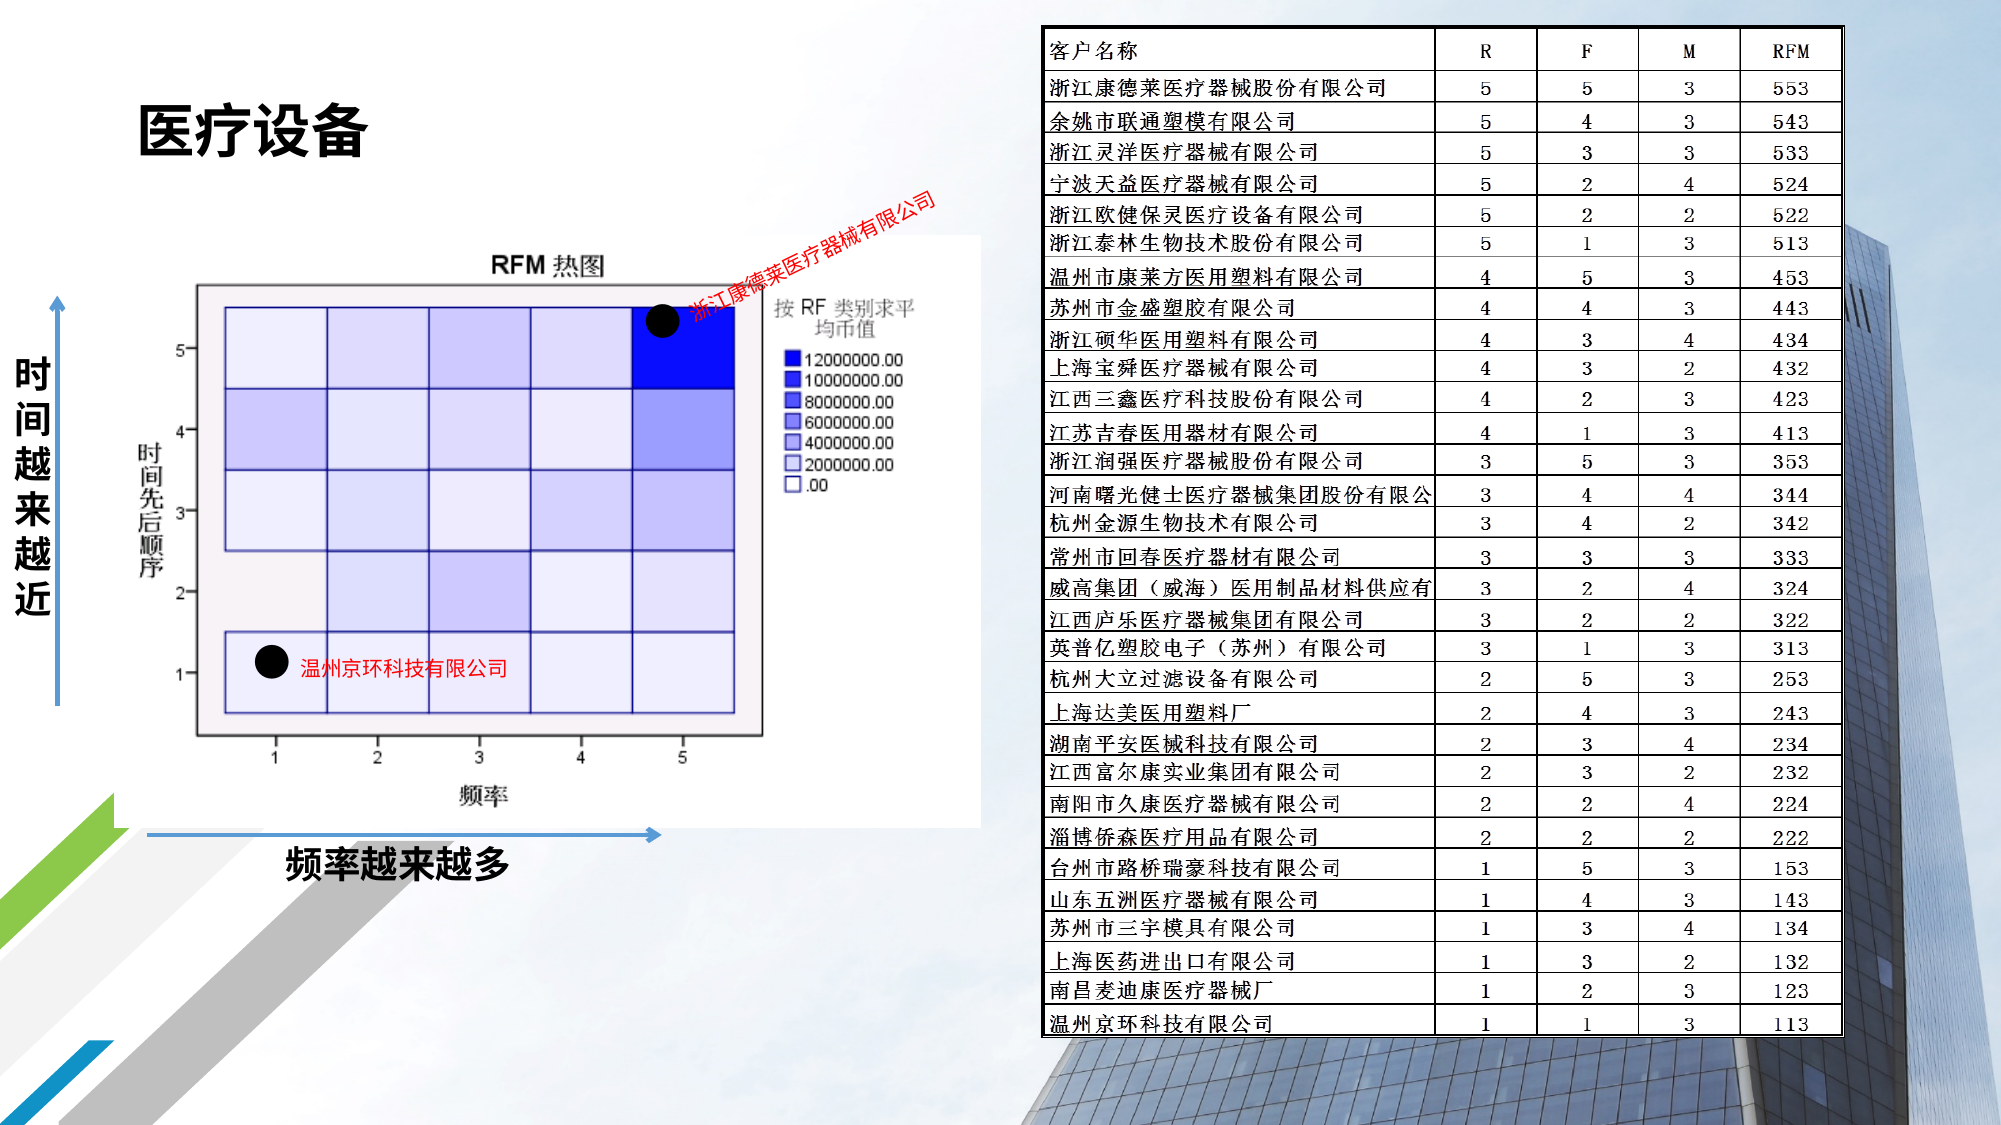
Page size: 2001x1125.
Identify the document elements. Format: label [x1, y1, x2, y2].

picture [0, 0, 2001, 1125]
text_box [0, 295, 58, 706]
text_box [140, 833, 662, 895]
